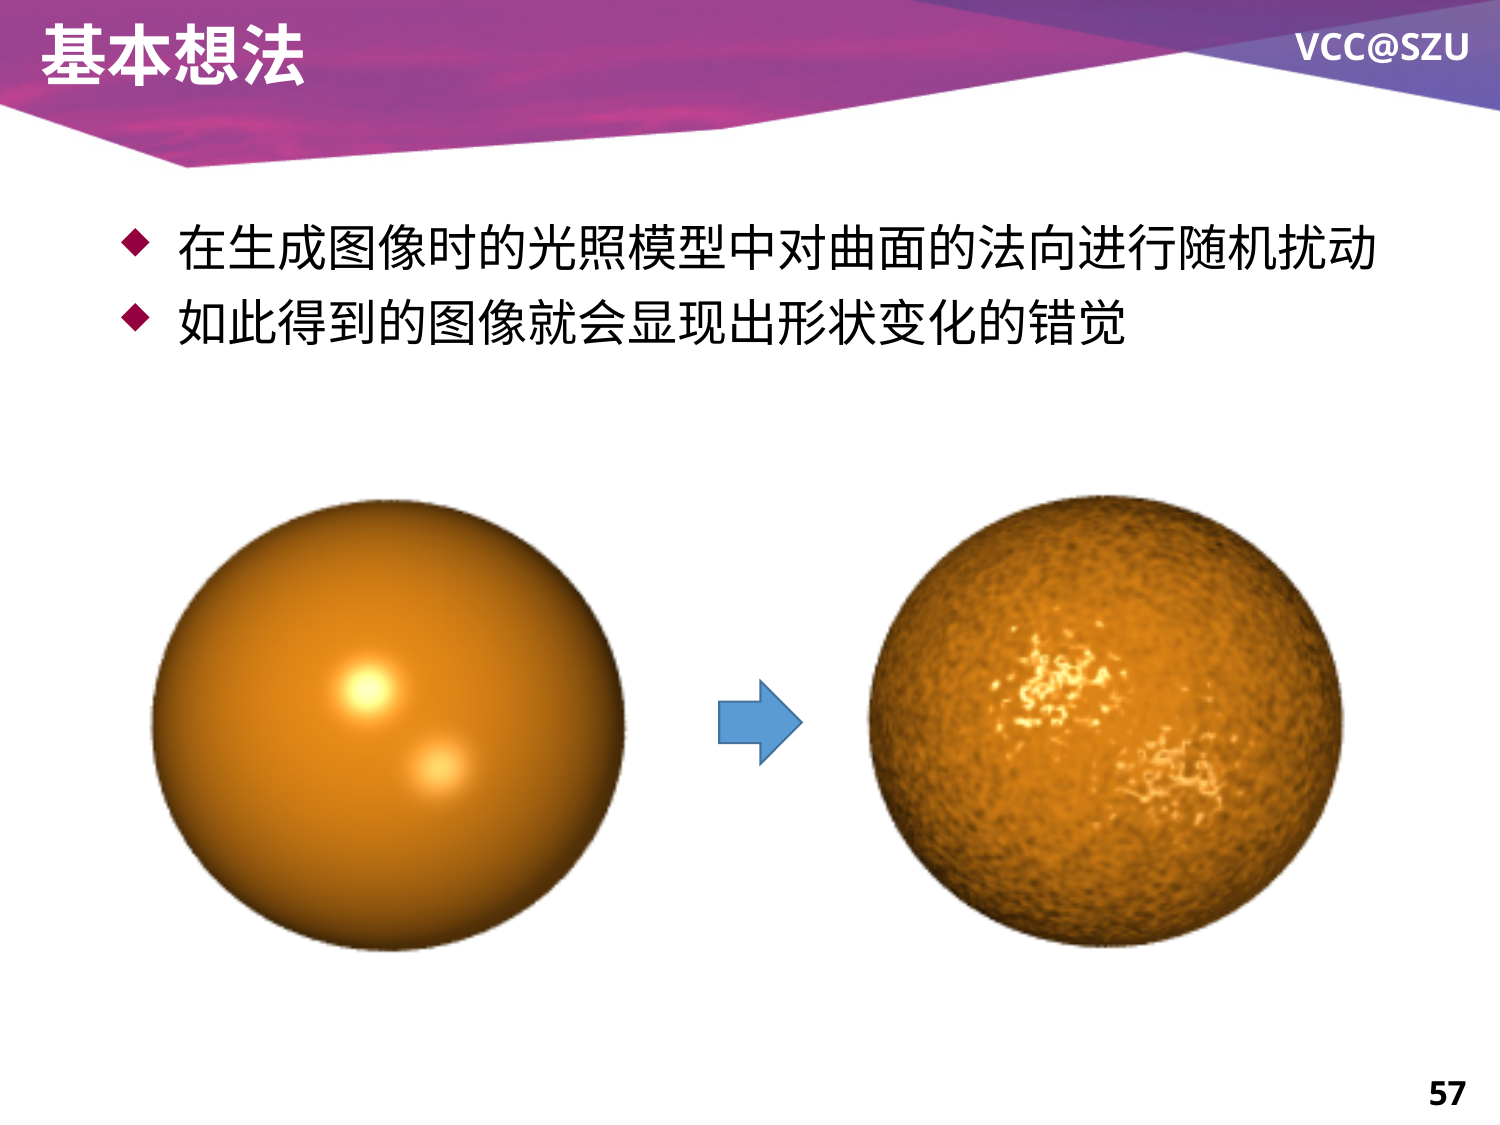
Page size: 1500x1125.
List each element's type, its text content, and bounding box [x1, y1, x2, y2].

title 基本想法 [25, 15, 1320, 104]
list 在生成图像时的光照模型中对曲面的法向进行随机扰动 如此得到的图像就会显现出形状变化的错觉 [103, 216, 1397, 930]
text_box [718, 678, 804, 767]
slide_number 57 [1384, 1065, 1500, 1125]
picture [0, 0, 1500, 1125]
